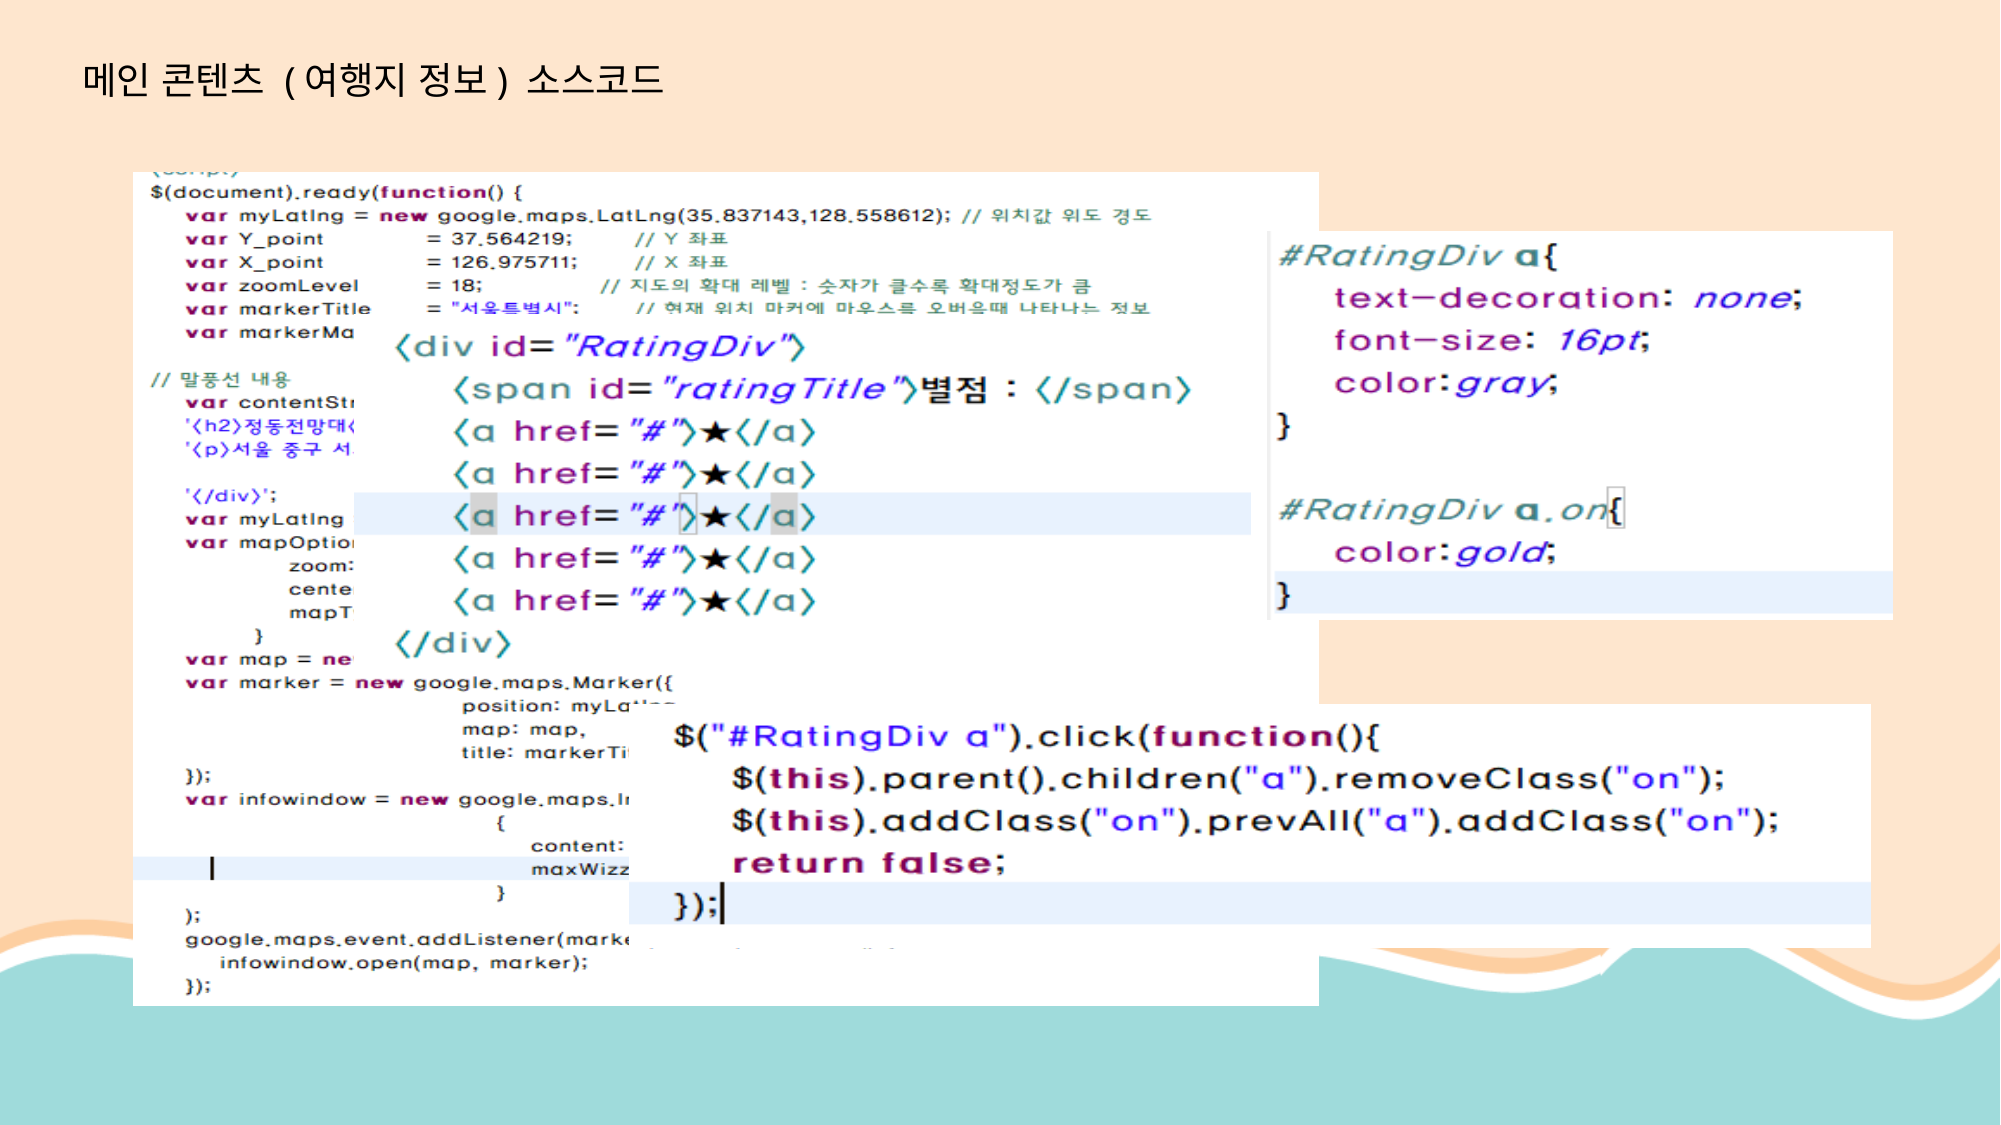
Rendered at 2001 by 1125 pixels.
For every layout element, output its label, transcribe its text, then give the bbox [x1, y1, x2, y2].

text_box 메인 콘텐츠 (여행지 정보) 소스코드 [67, 49, 680, 109]
picture [0, 0, 2000, 1125]
